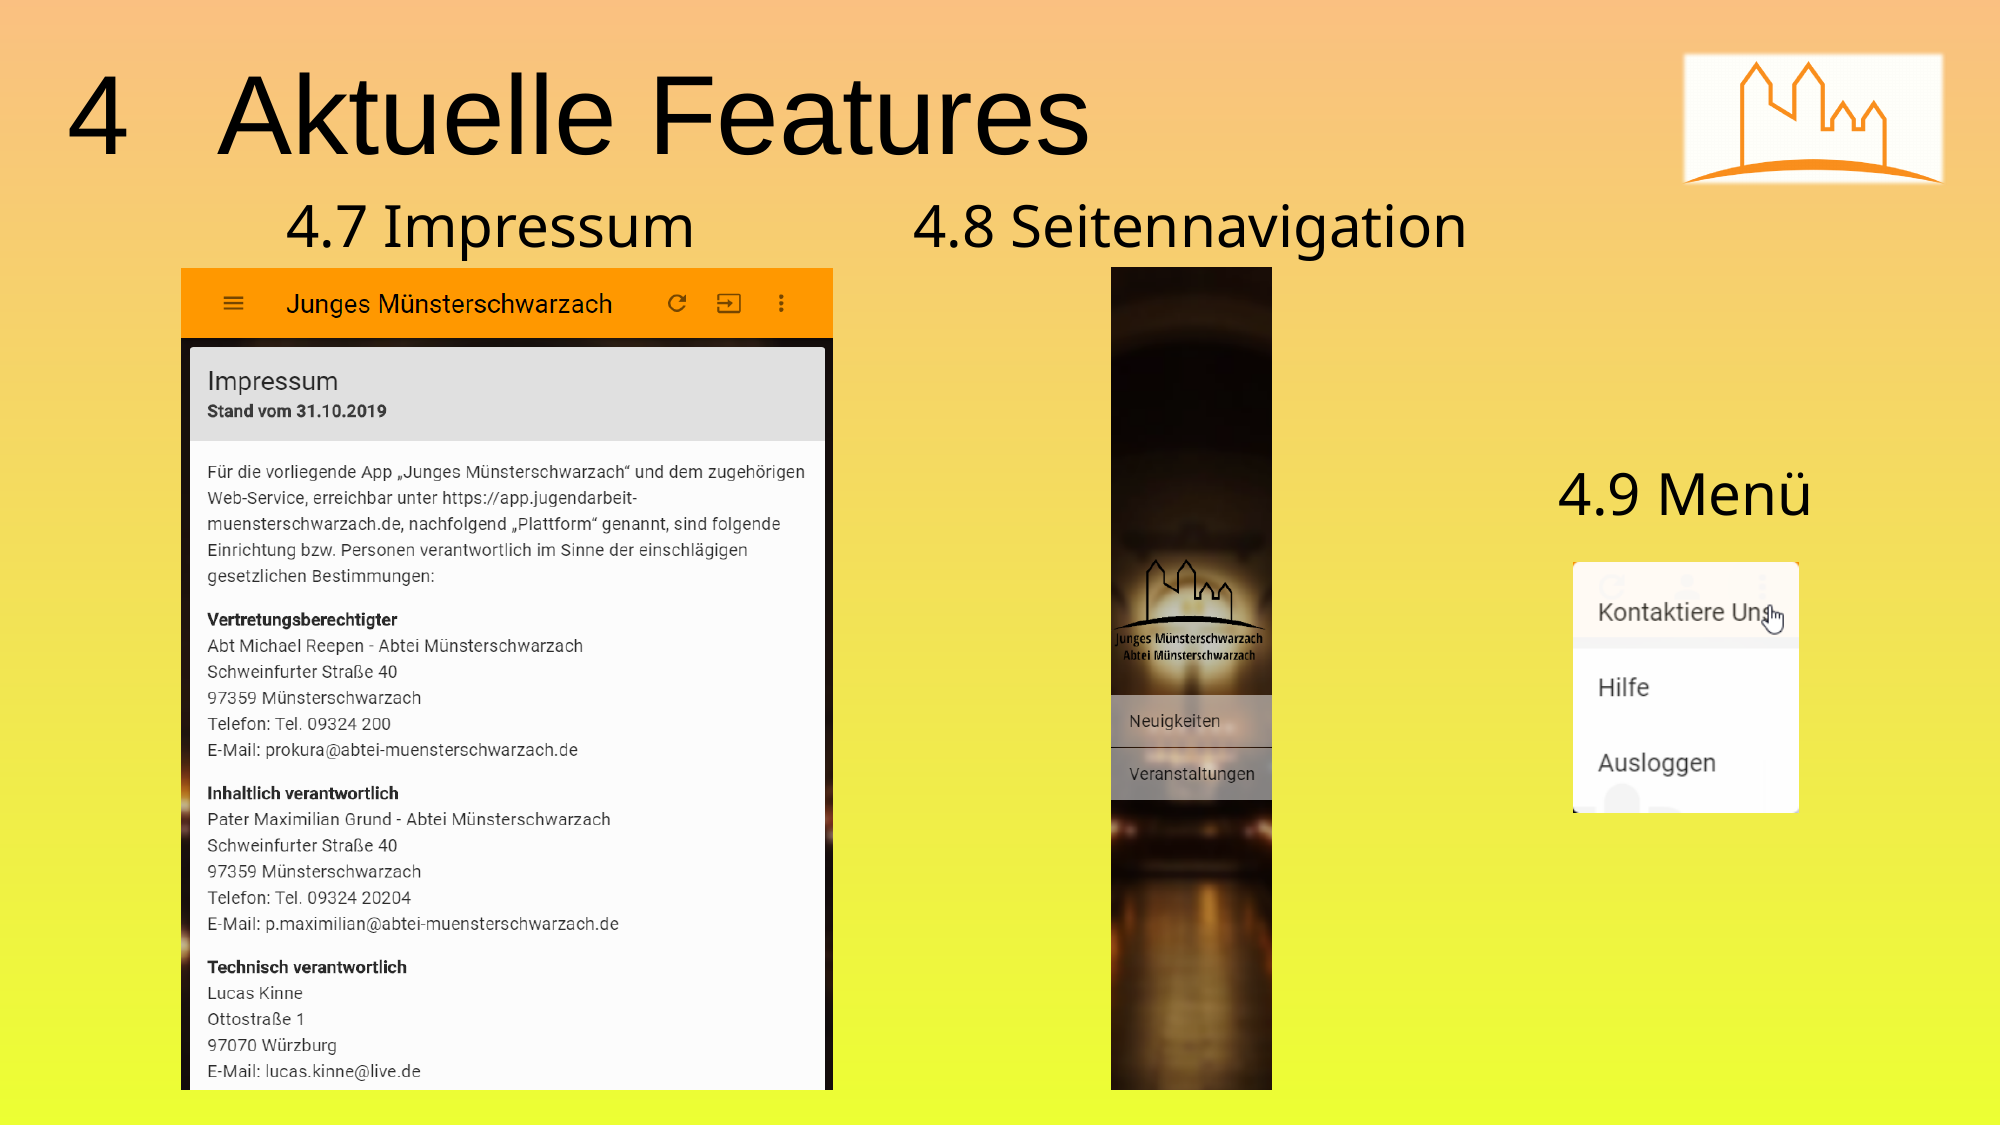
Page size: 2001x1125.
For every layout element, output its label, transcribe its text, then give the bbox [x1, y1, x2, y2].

text_box 4 Aktuelle Features [52, 34, 1681, 185]
text_box 4.7 Impressum [271, 181, 711, 267]
picture [1111, 267, 1272, 1090]
picture [1680, 50, 1948, 187]
picture [1573, 562, 1799, 813]
text_box 4.8 Seitennavigation [898, 181, 1484, 267]
picture [181, 268, 833, 1090]
text_box 4.9 Menü [1544, 450, 1829, 535]
